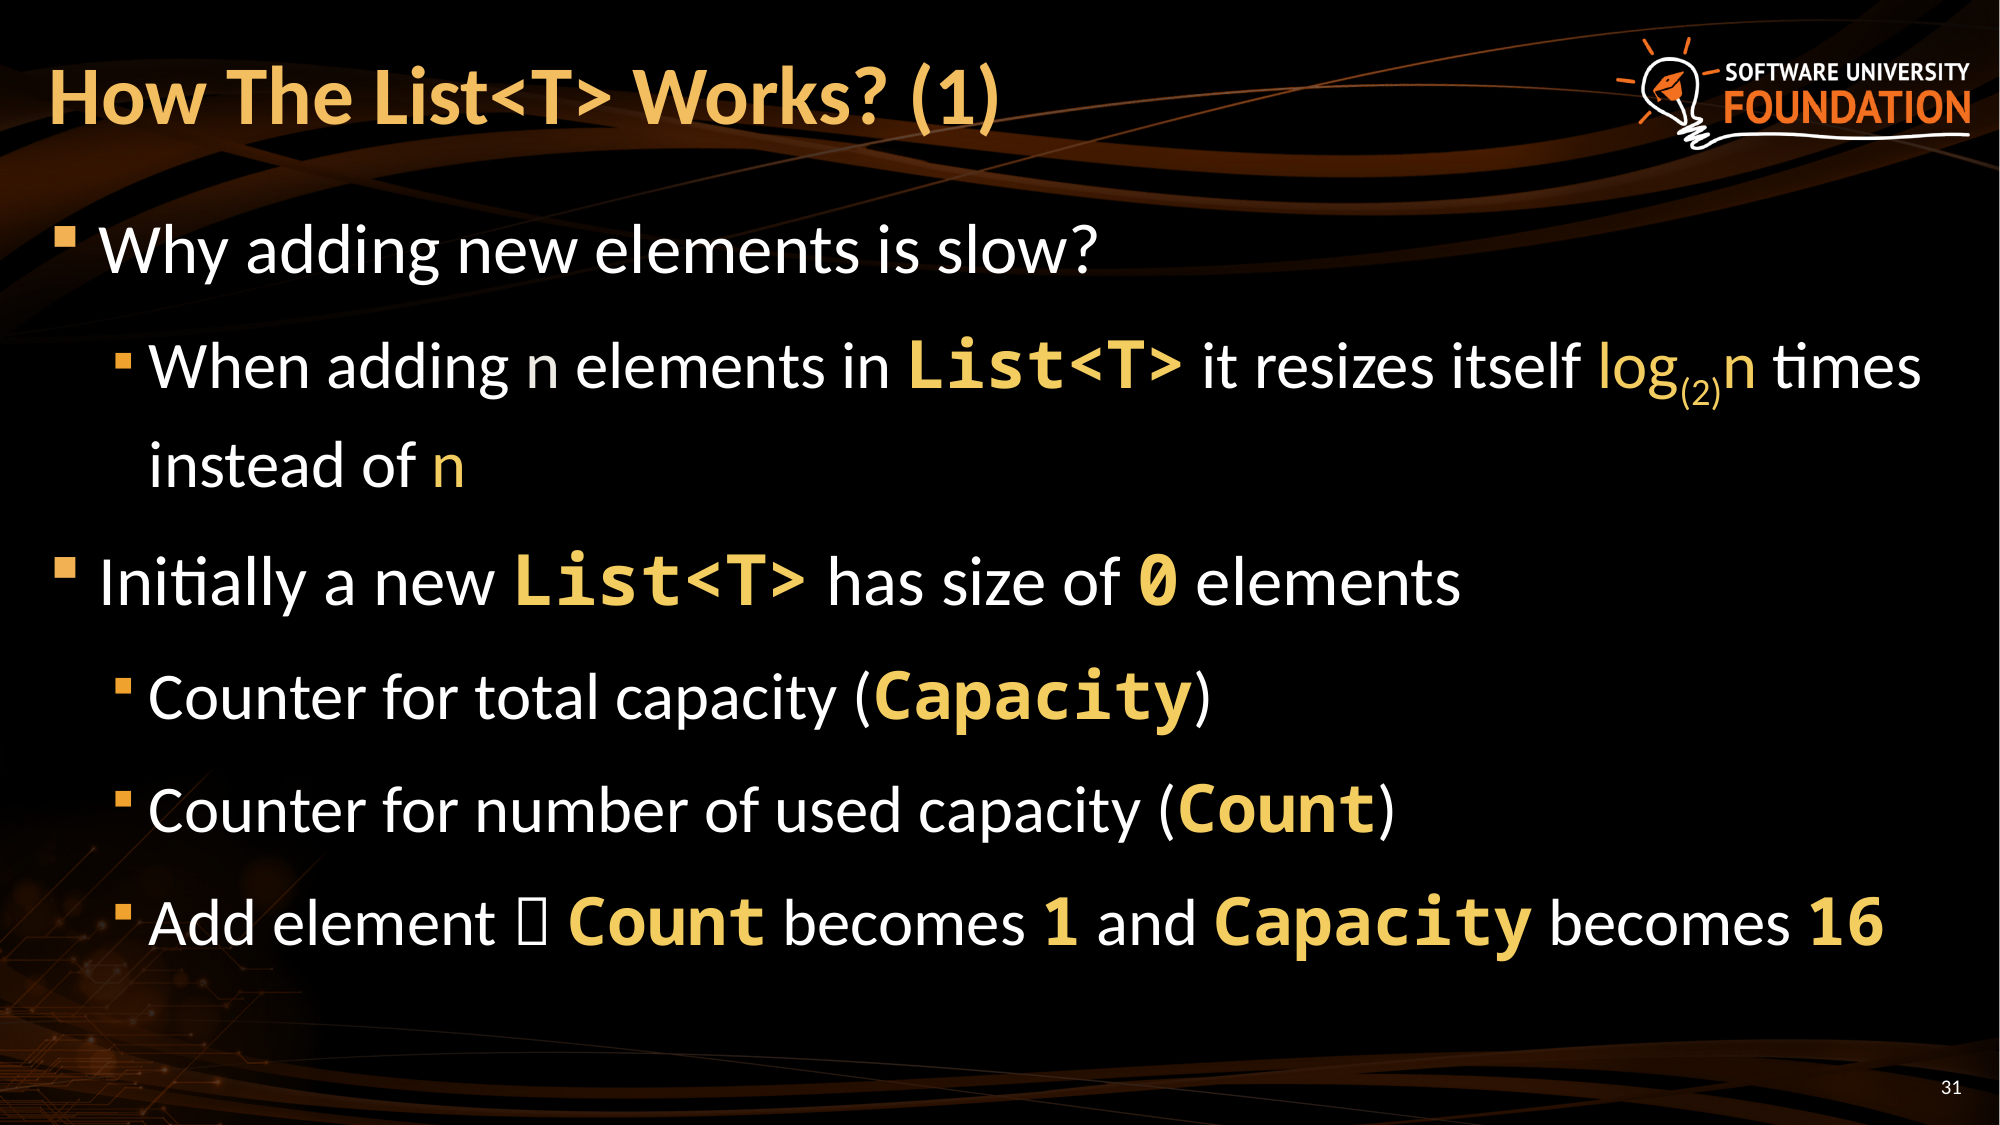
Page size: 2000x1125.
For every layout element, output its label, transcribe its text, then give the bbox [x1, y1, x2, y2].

list Why adding new elements is slow? When adding n elements in List<T> it resizes itself log(2)n times instead of n Initially a new List<T> has size of 0 elements Counter for total capacity (Capacity) Counter for number of used capacity (Count) Add element  Count becomes 1 and Capacity becomes 16 [31, 188, 1968, 1103]
title How The List<T> Works? (1) [30, 6, 1602, 189]
picture [0, 0, 2000, 1125]
